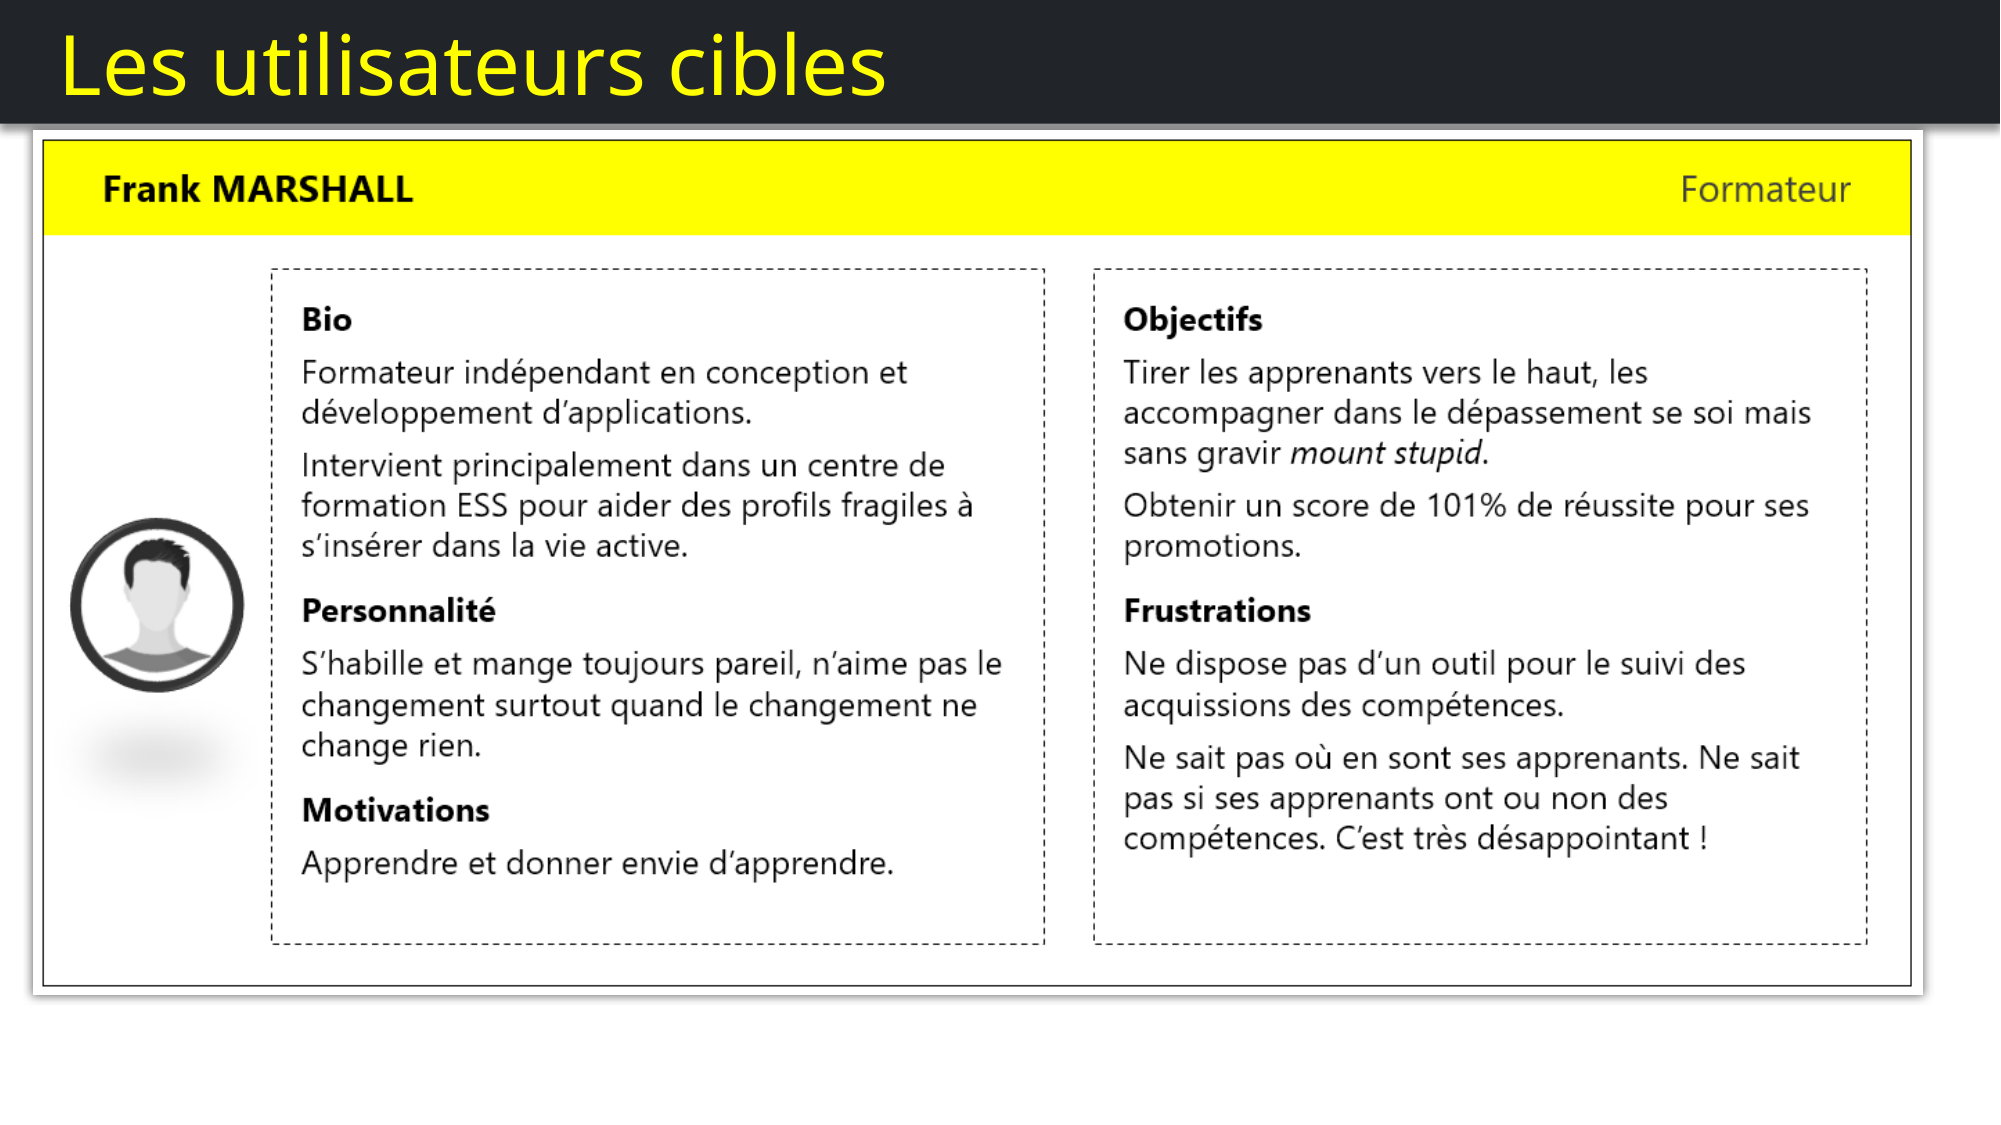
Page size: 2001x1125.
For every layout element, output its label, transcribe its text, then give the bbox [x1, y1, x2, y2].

text_box Les utilisateurs cibles [0, 0, 2000, 124]
picture [32, 130, 1924, 995]
